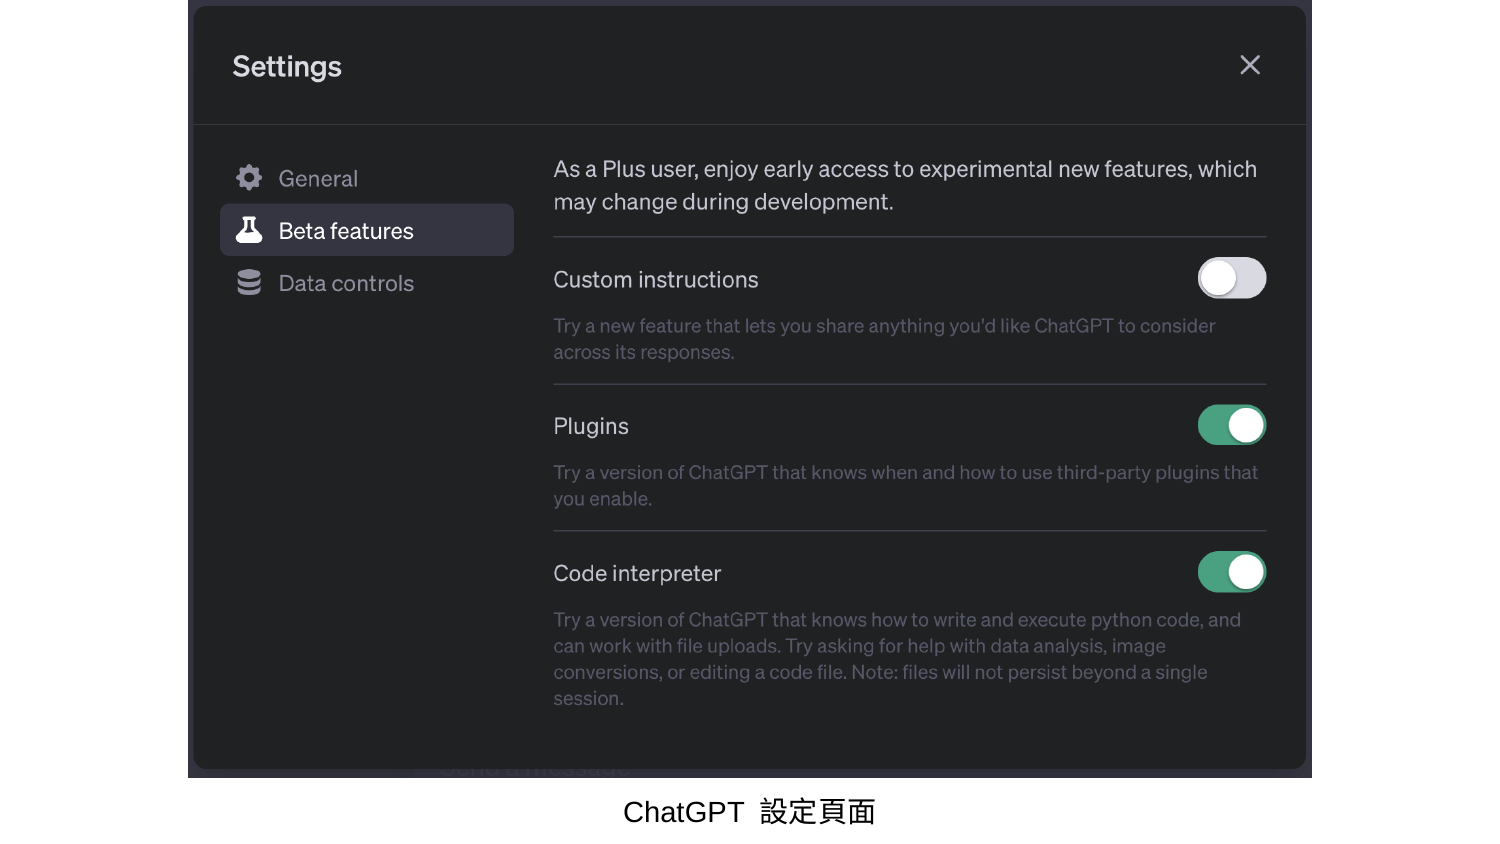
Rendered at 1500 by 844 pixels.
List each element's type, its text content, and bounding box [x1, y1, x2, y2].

text_box ChatGPT 設定頁面 [380, 787, 1120, 843]
picture [188, 0, 1312, 779]
